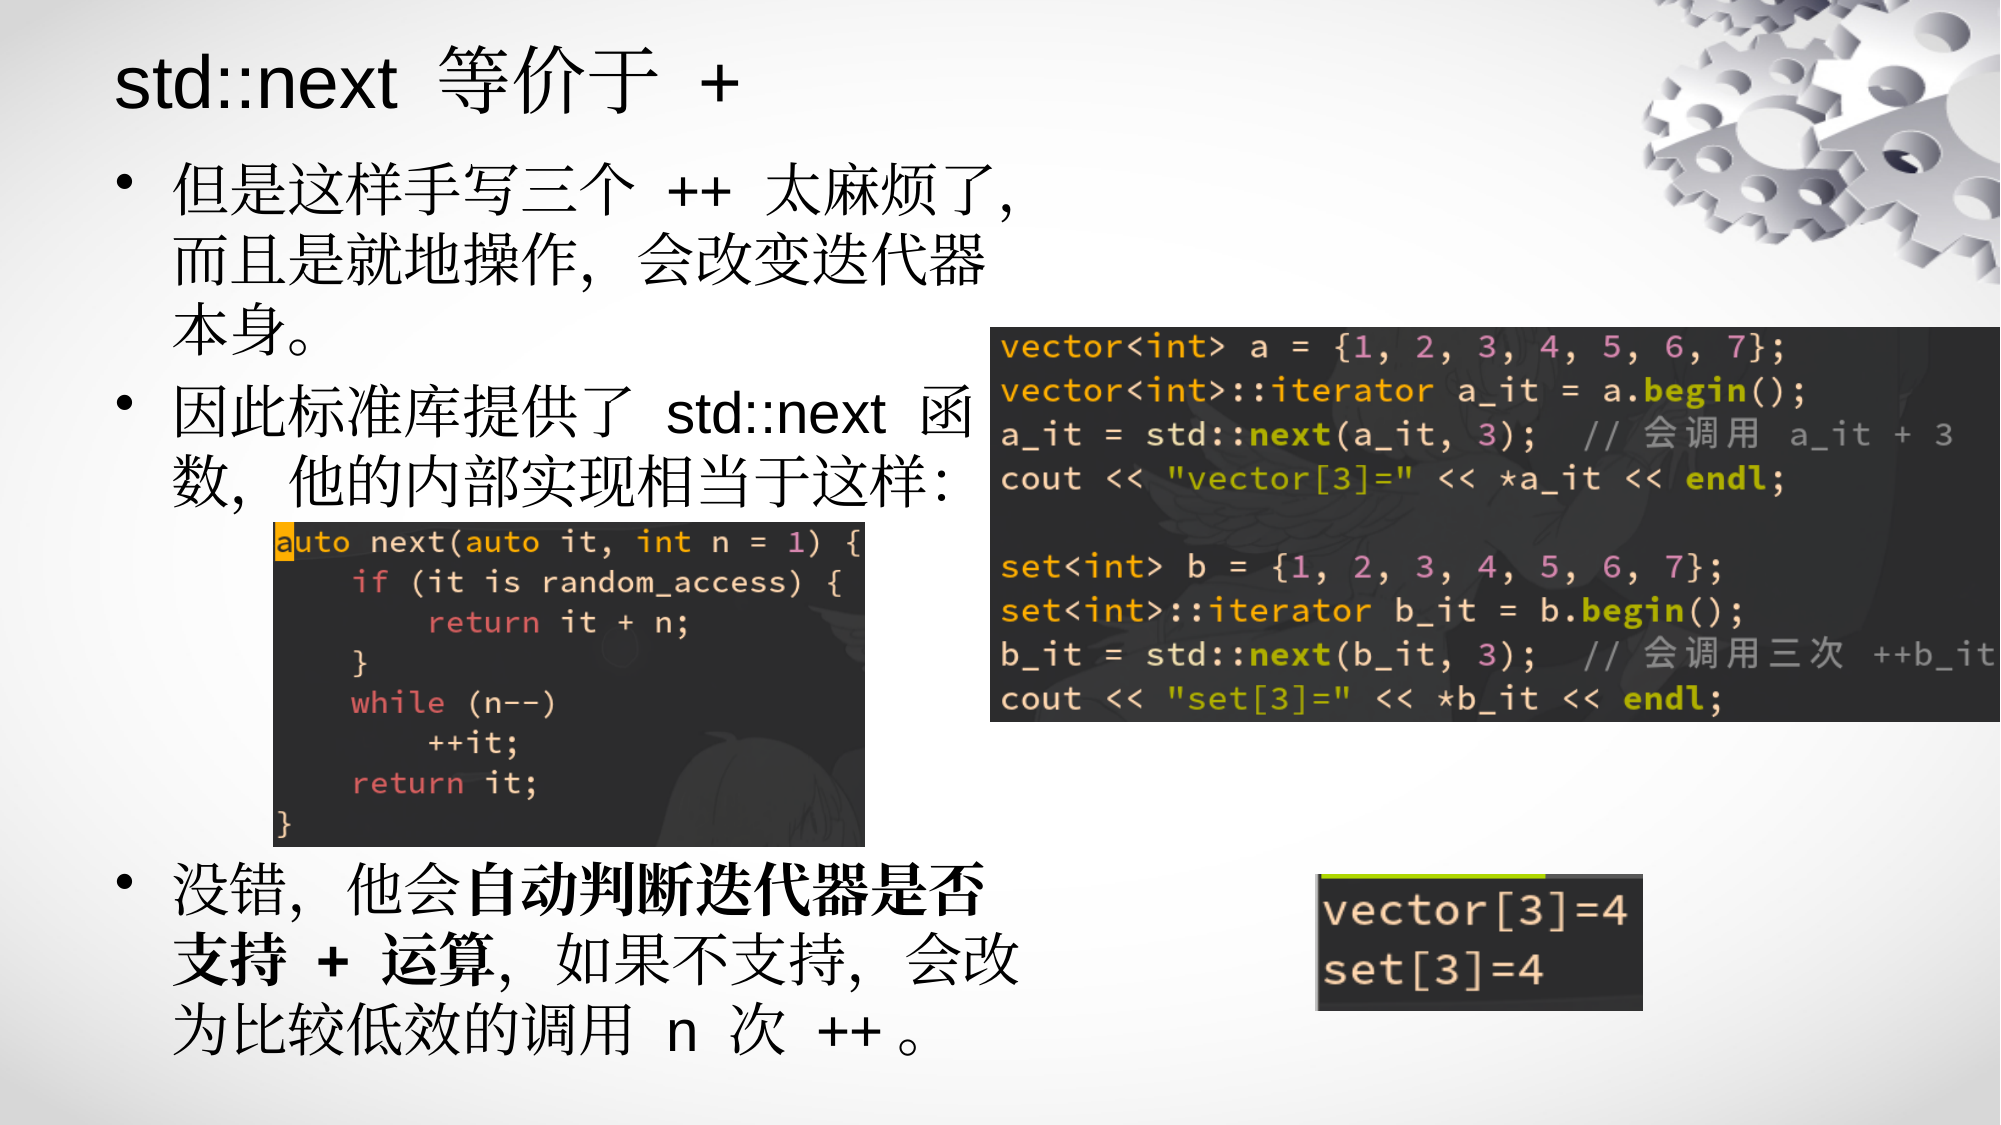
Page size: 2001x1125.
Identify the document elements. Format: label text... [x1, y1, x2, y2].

list 但是这样手写三个 ++ 太麻烦了，而且是就地操作，会改变迭代器本身。 因此标准库提供了 std::next 函数，他的内部实现相当于这样： 没错，他会自动判断迭代器是否支持 + 运算，如果不支持，会改为比较低效的调用 n 次 ++。 [99, 145, 1038, 1100]
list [990, 327, 2000, 722]
picture [273, 522, 865, 847]
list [1315, 874, 1643, 1011]
title std::next 等价于 + [99, 30, 1901, 127]
picture [0, 0, 2000, 1125]
